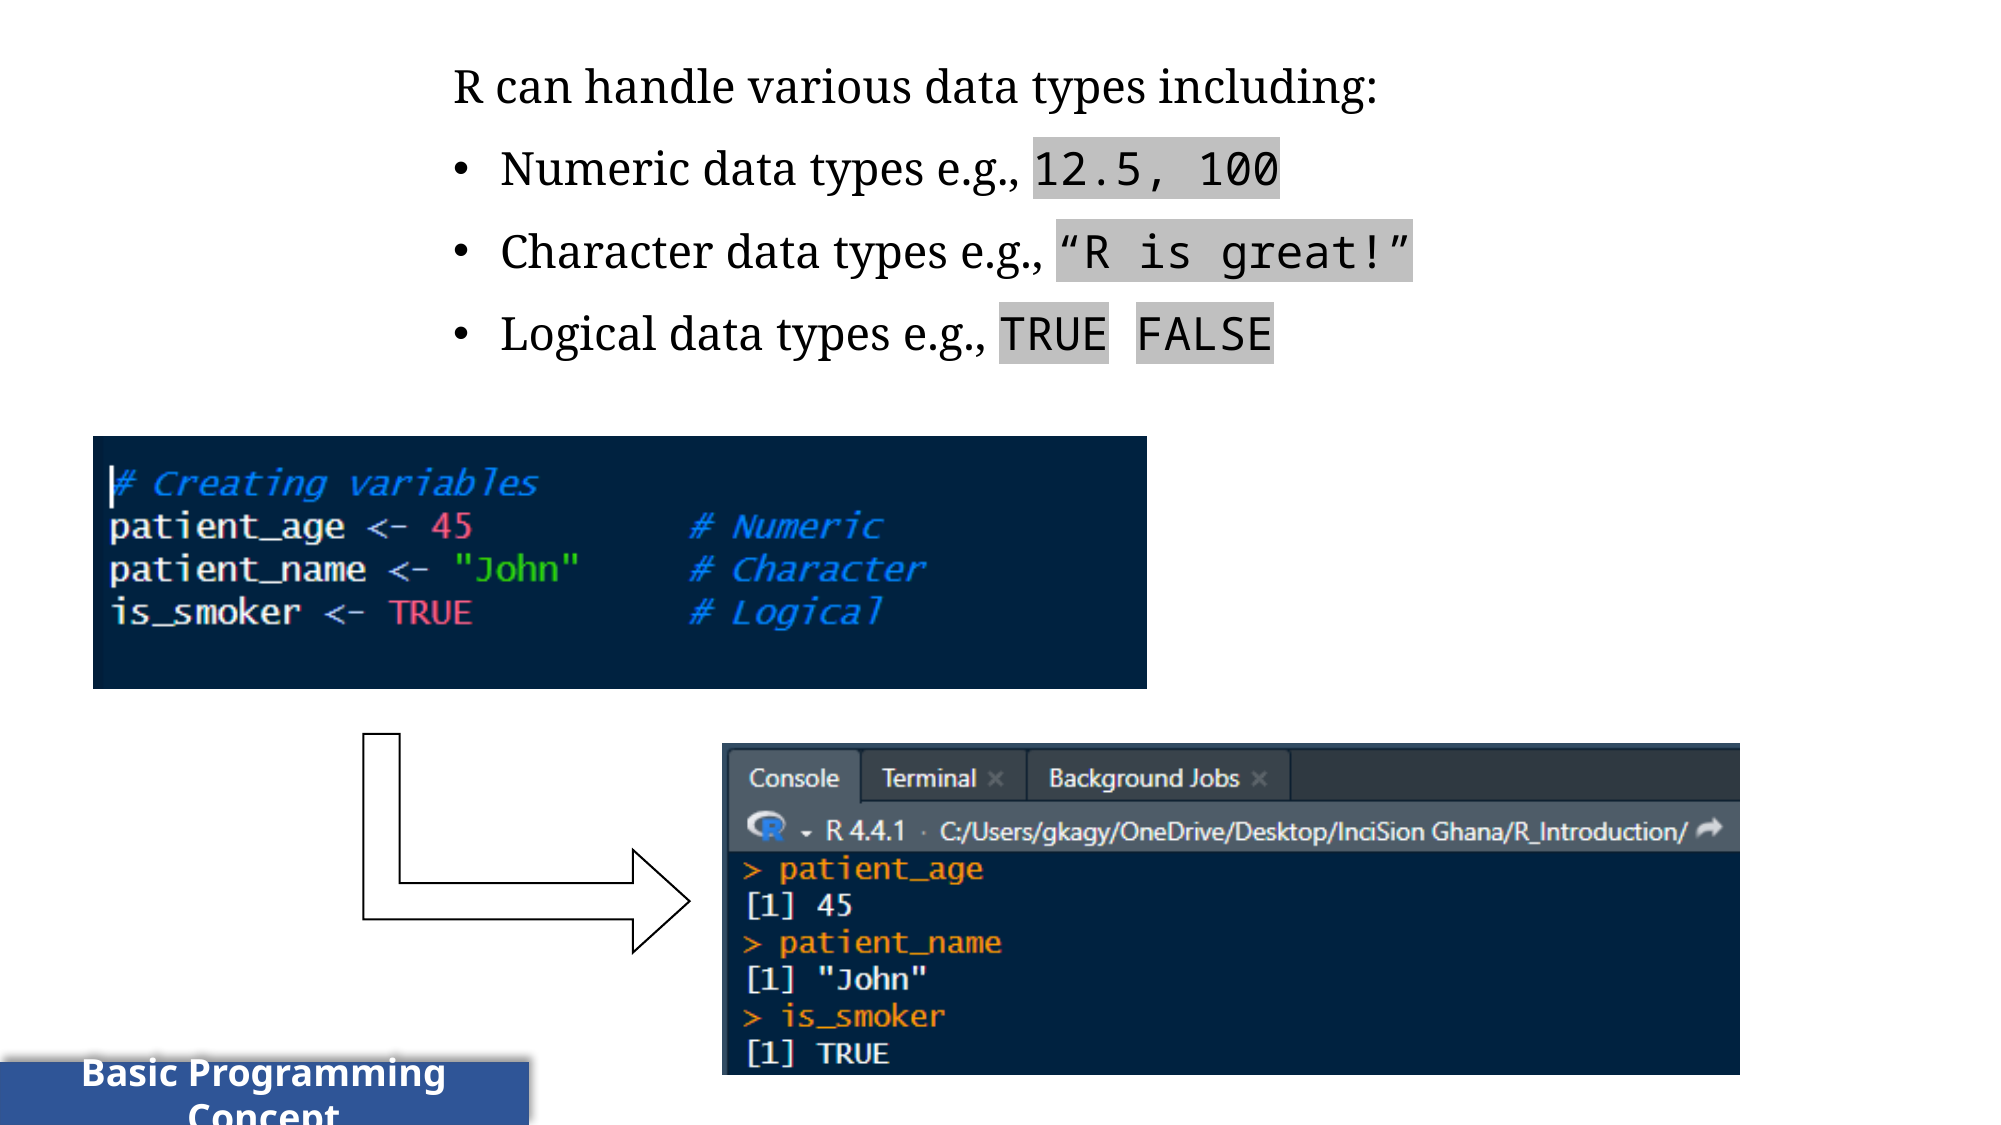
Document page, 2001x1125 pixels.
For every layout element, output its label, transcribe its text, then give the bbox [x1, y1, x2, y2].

text_box [362, 732, 692, 955]
text_box Basic Programming Concept [0, 1062, 529, 1125]
picture [722, 743, 1740, 1075]
picture [93, 436, 1147, 689]
text_box R can handle various data types including: Numeric data types e.g., 12.5, 100 Character data types e.g., “R is great!” Logical data types e.g., TRUE FALSE [438, 50, 1437, 368]
